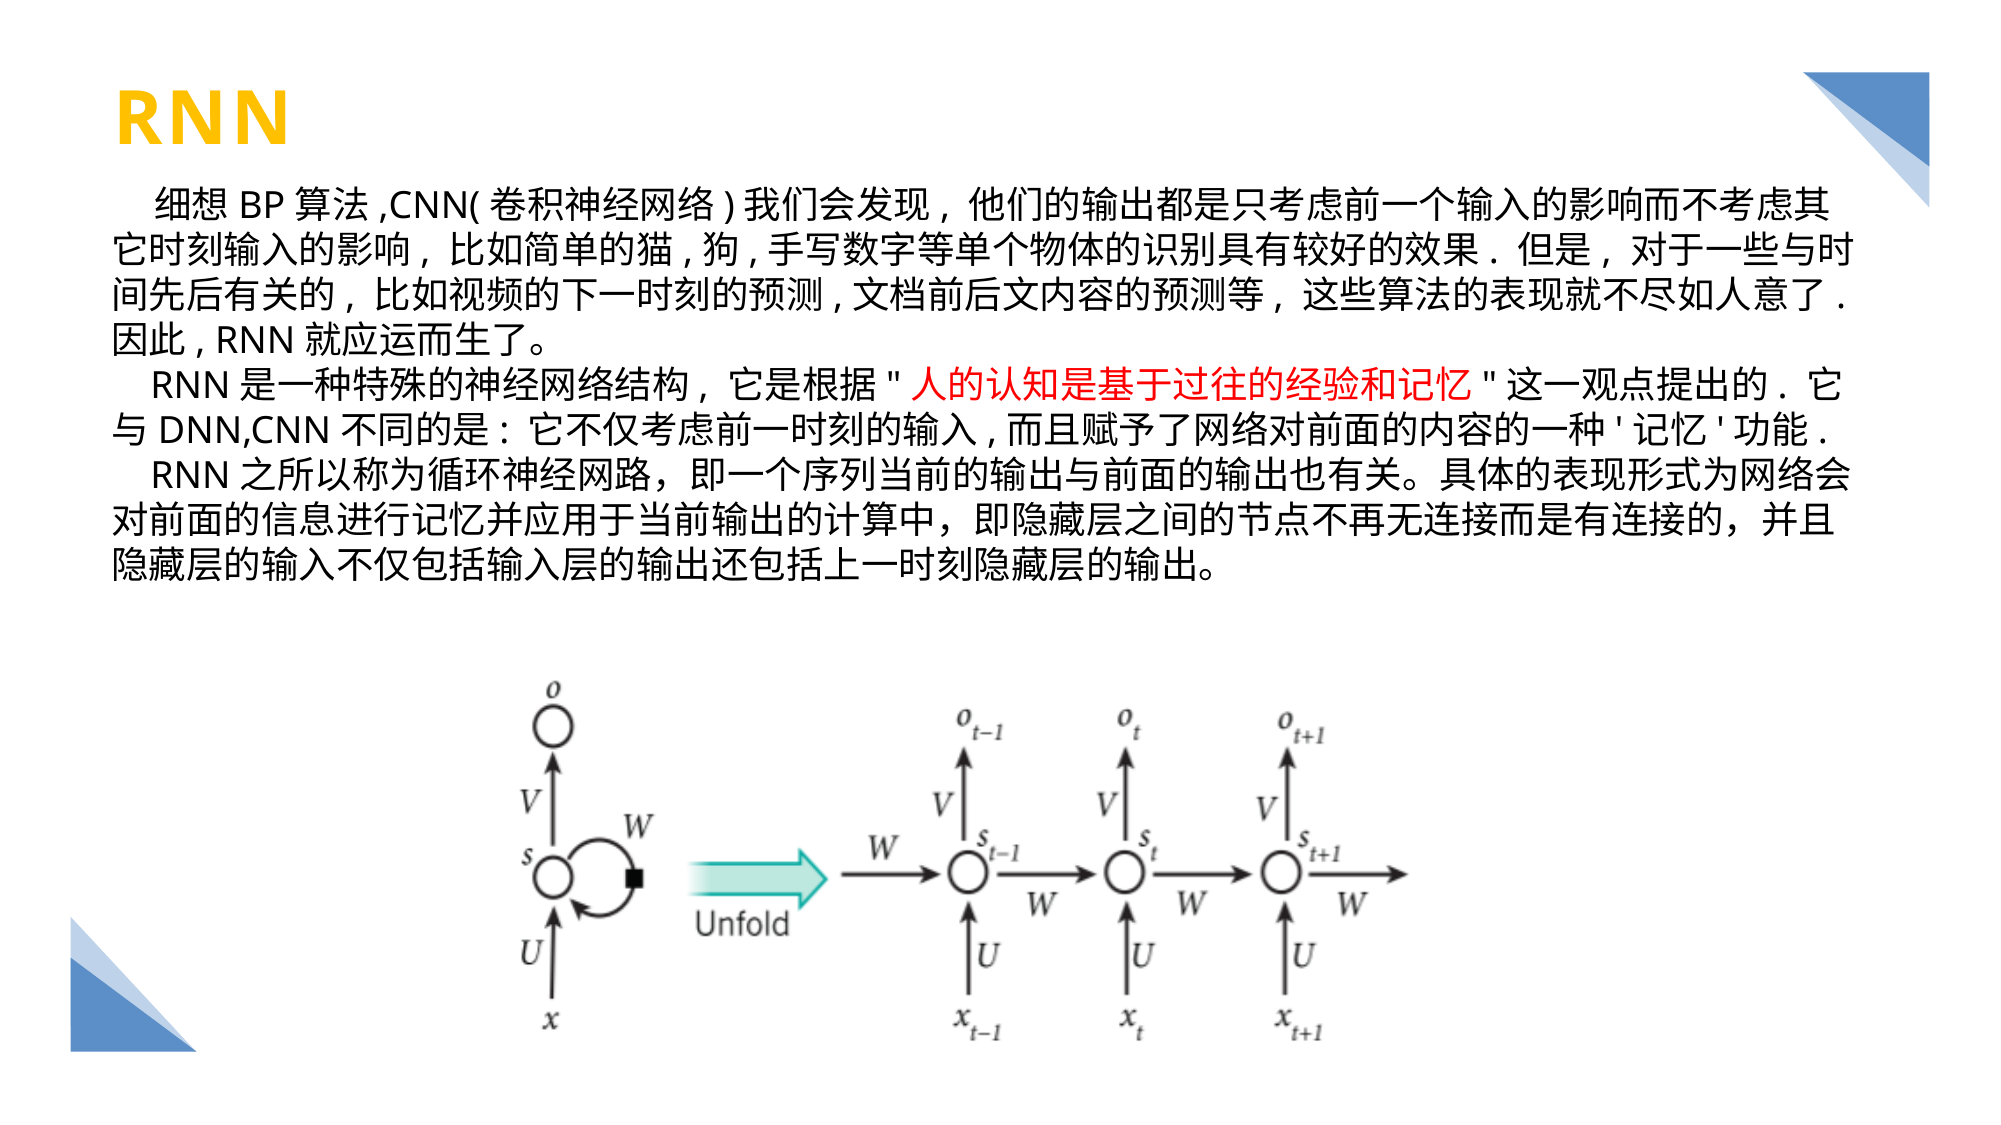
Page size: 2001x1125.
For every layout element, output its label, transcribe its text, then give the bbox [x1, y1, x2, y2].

picture [436, 630, 1467, 1081]
title RNN [96, 54, 1676, 173]
text_box 细想BP算法,CNN(卷积神经网络)我们会发现, 他们的输出都是只考虑前一个输入的影响而不考虑其它时刻输入的影响, 比如简单的猫,狗,手写数字等单个物体的识别具有较好的效果. 但是, 对于一些与时间先后有关的, 比如视频的下一时刻的预测,文档前后文内容的预测等, 这些算法的表现就不尽如人意了.因此, RNN就应运而生了。 RNN是一种特殊的神经网络结构, 它是根据"人的认知是基于过往的经验和记忆"这一观点提出的. 它与DNN,CNN不同的是: 它不仅考虑前一时刻的输入,而且赋予了网络对前面的内容的一种'记忆'功能. RNN之所以称为循环神经网路，即一个序列当前的输出与前面的输出也有关。具体的表现形式为网络会对前面的信息进行记忆并应用于当前输出的计算中，即隐藏层之间的节点不再无连接而是有连接的，并且隐藏层的输入不仅包括输入层的输出还包括上一时刻隐藏层的输出。 [96, 173, 1872, 639]
